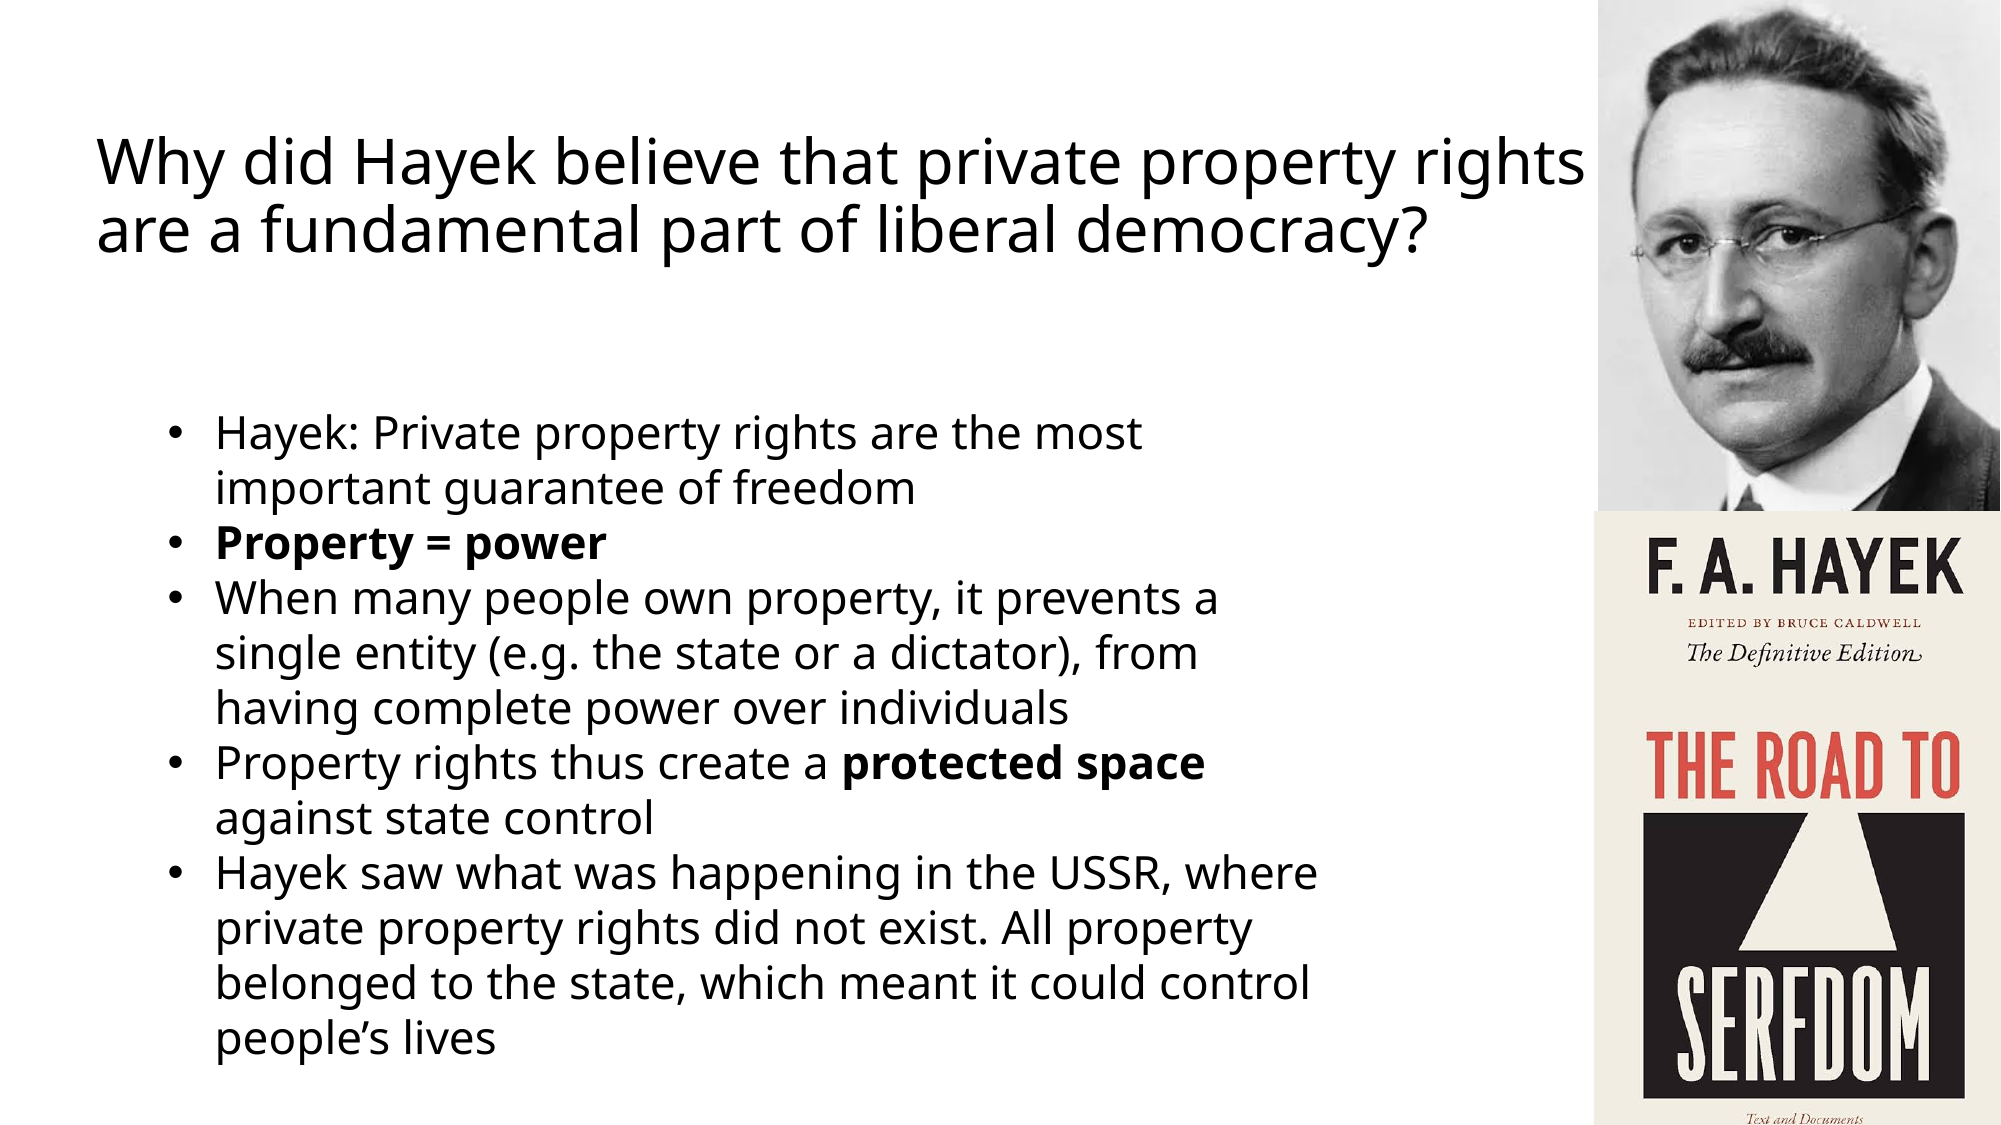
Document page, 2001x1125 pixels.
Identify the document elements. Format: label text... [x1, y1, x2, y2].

text_box Hayek: Private property rights are the most important guarantee of freedom Property = power When many people own property, it prevents a single entity (e.g. the state or a dictator), from having complete power over individuals Property rights thus create a protected space against state control Hayek saw what was happening in the USSR, where private property rights did not exist. All property belonged to the state, which meant it could control people’s lives [152, 396, 1349, 1072]
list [1597, 0, 2000, 511]
title Why did Hayek believe that private property rights are a fundamental part of liberal democracy? [81, 89, 1597, 307]
picture [1591, 511, 2001, 1125]
